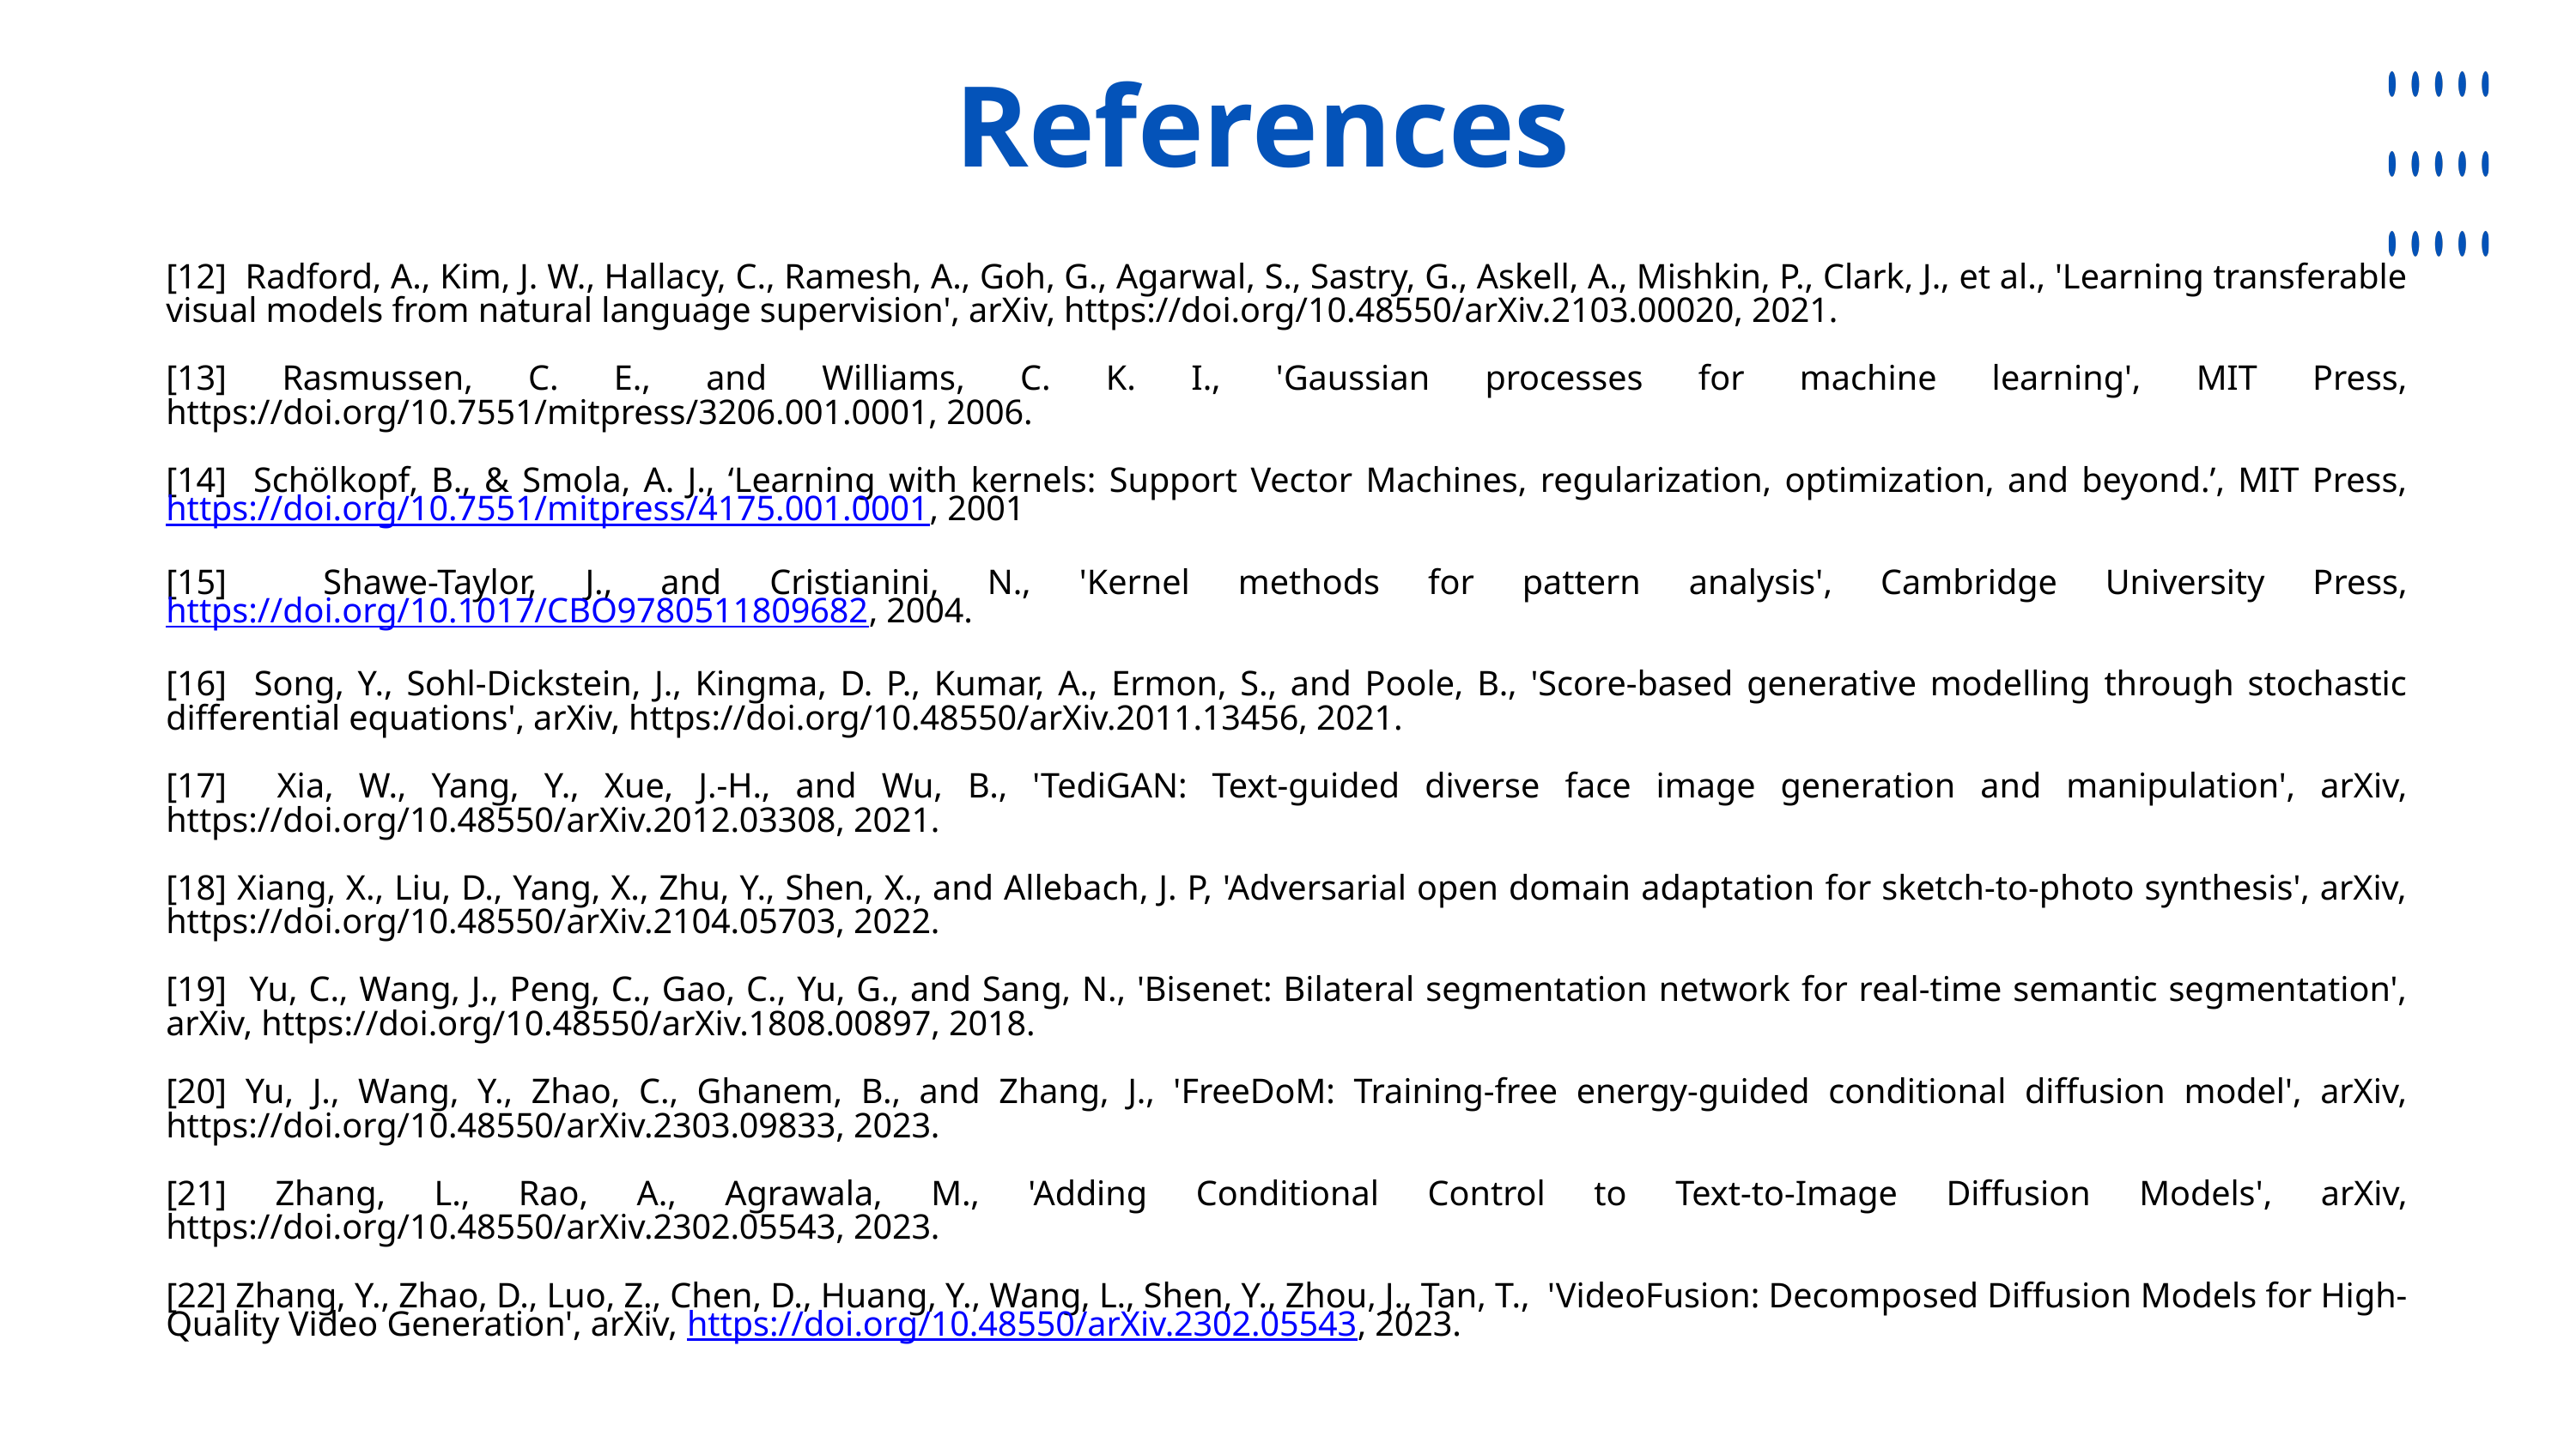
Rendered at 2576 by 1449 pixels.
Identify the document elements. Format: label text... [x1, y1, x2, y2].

text_box References [510, 61, 2015, 190]
text_box [2388, 71, 2489, 258]
text_box [12] Radford, A., Kim, J. W., Hallacy, C., Ramesh, A., Goh, G., Agarwal, S., Sastry, G., Askell, A., Mishkin, P., Clark, J., et al., 'Learning transferable visual models from natural language supervision', arXiv, https://doi.org/10.48550/arXiv.2103.00020, 2021. [13] Rasmussen, C. E., and Williams, C. K. I., 'Gaussian processes for machine learning', MIT Press, https://doi.org/10.7551/mitpress/3206.001.0001, 2006. [14] Schölkopf, B., & Smola, A. J., ‘Learning with kernels: Support Vector Machines, regularization, optimization, and beyond.’, MIT Press, https://doi.org/10.7551/mitpress/4175.001.0001, 2001 [15] Shawe-Taylor, J., and Cristianini, N., 'Kernel methods for pattern analysis', Cambridge University Press, https://doi.org/10.1017/CBO9780511809682, 2004. [16] Song, Y., Sohl-Dickstein, J., Kingma, D. P., Kumar, A., Ermon, S., and Poole, B., 'Score-based generative modelling through stochastic differential equations', arXiv, https://doi.org/10.48550/arXiv.2011.13456, 2021. [17] Xia, W., Yang, Y., Xue, J.-H., and Wu, B., 'TediGAN: Text-guided diverse face image generation and manipulation', arXiv, https://doi.org/10.48550/arXiv.2012.03308, 2021. [18] Xiang, X., Liu, D., Yang, X., Zhu, Y., Shen, X., and Allebach, J. P, 'Adversarial open domain adaptation for sketch-to-photo synthesis', arXiv, https://doi.org/10.48550/arXiv.2104.05703, 2022. [19] Yu, C., Wang, J., Peng, C., Gao, C., Yu, G., and Sang, N., 'Bisenet: Bilateral segmentation network for real-time semantic segmentation', arXiv, https://doi.org/10.48550/arXiv.1808.00897, 2018. [20] Yu, J., Wang, Y., Zhao, C., Ghanem, B., and Zhang, J., 'FreeDoM: Training-free energy-guided conditional diffusion model', arXiv, https://doi.org/10.48550/arXiv.2303.09833, 2023. [21] Zhang, L., Rao, A., Agrawala, M., 'Adding Conditional Control to Text-to-Image Diffusion Models', arXiv, https://doi.org/10.48550/arXiv.2302.05543, 2023. [22] Zhang, Y., Zhao, D., Luo, Z., Chen, D., Huang, Y., Wang, L., Shen, Y., Zhou, J., Tan, T., 'VideoFusion: Decomposed Diffusion Models for High-Quality Video Generation', arXiv, https://doi.org/10.48550/arXiv.2302.05543, 2023. [166, 261, 2410, 1396]
